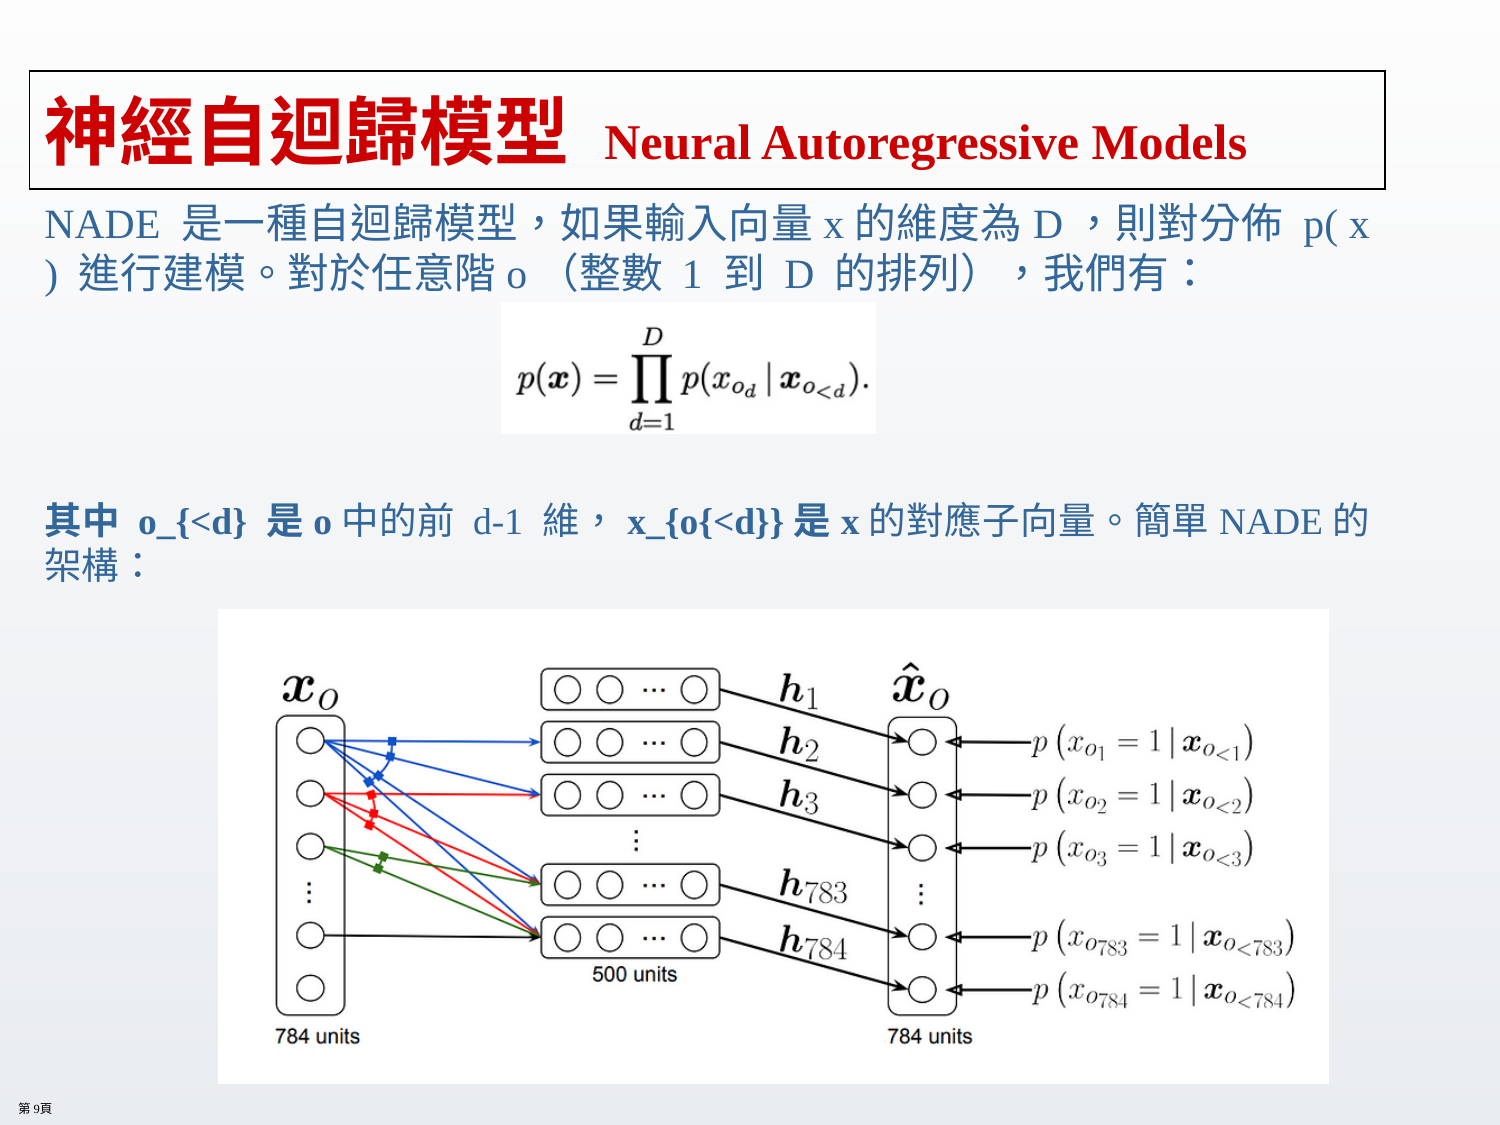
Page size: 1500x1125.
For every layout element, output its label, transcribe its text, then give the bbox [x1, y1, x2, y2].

picture [501, 302, 876, 434]
list NADE 是一種自迴歸模型，如果輸入向量x的維度為D，則對分佈 p( x ) 進行建模。對於任意階o（整數 1 到 D 的排列），我們有： 其中 o_{<d} 是o中的前 d-1 維，x_{o{<d}}是x的對應子向量。簡單NADE的架構： [29, 189, 1386, 1017]
title 神經自迴歸模型 Neural Autoregressive Models [29, 70, 1386, 189]
picture [218, 609, 1329, 1084]
